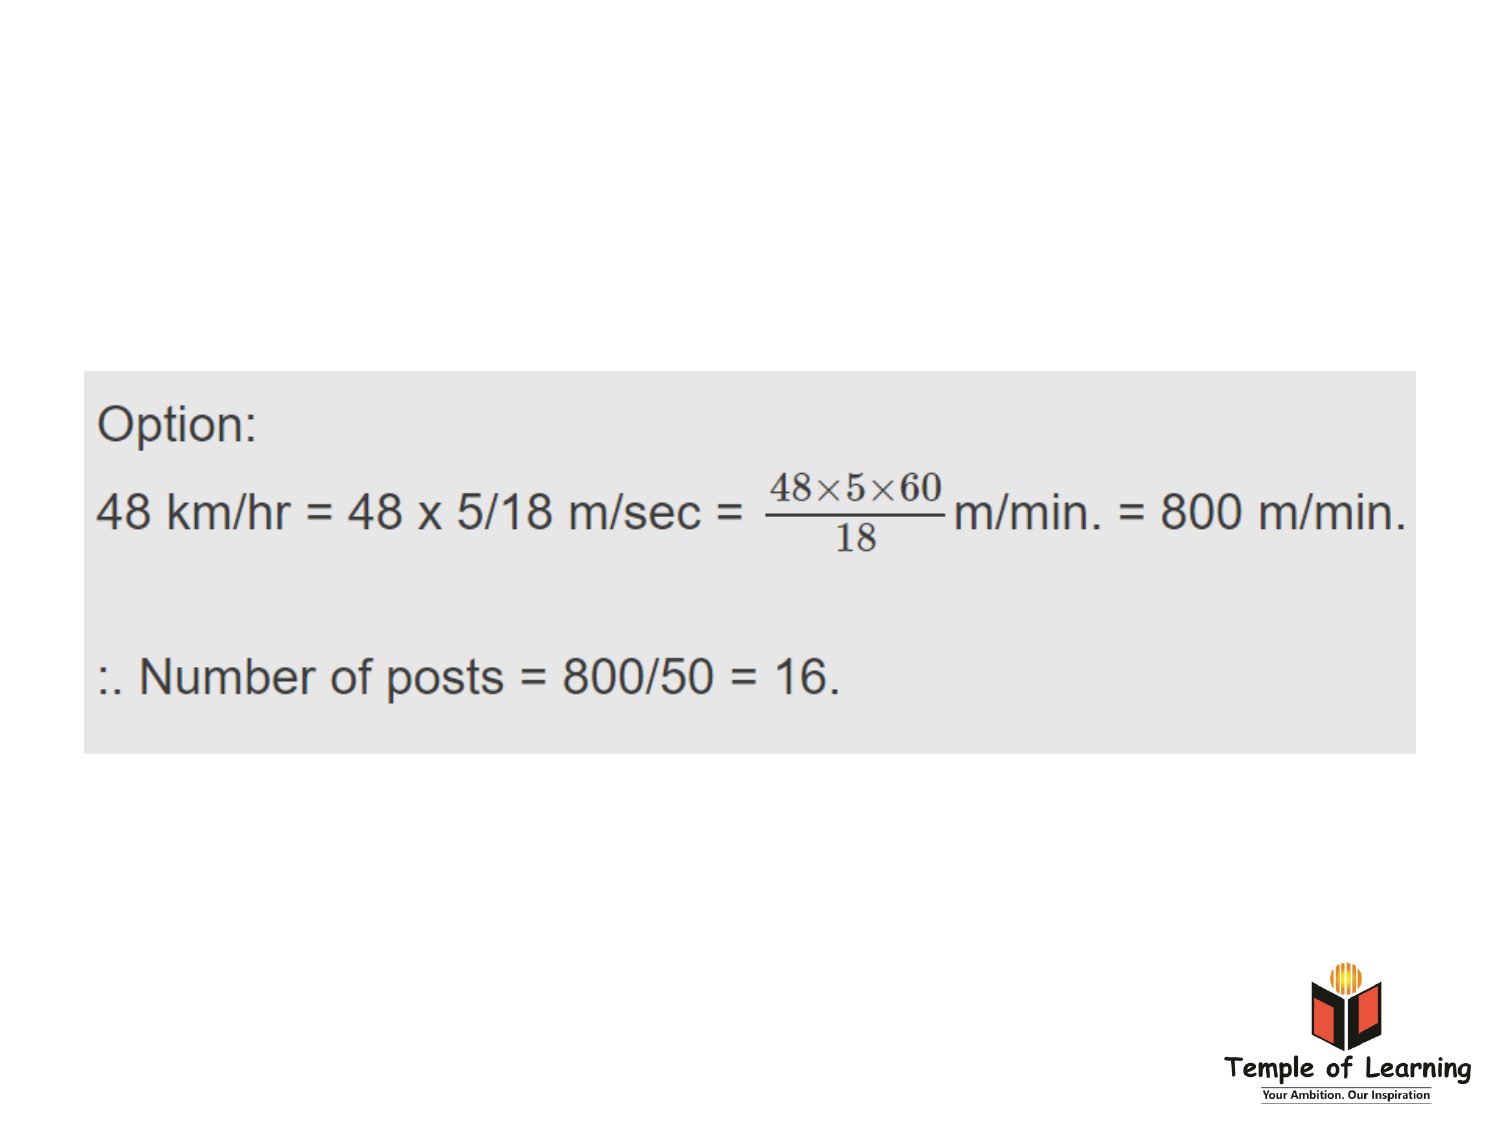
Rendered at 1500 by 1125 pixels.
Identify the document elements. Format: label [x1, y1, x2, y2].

picture [84, 371, 1416, 754]
picture [1224, 962, 1471, 1104]
